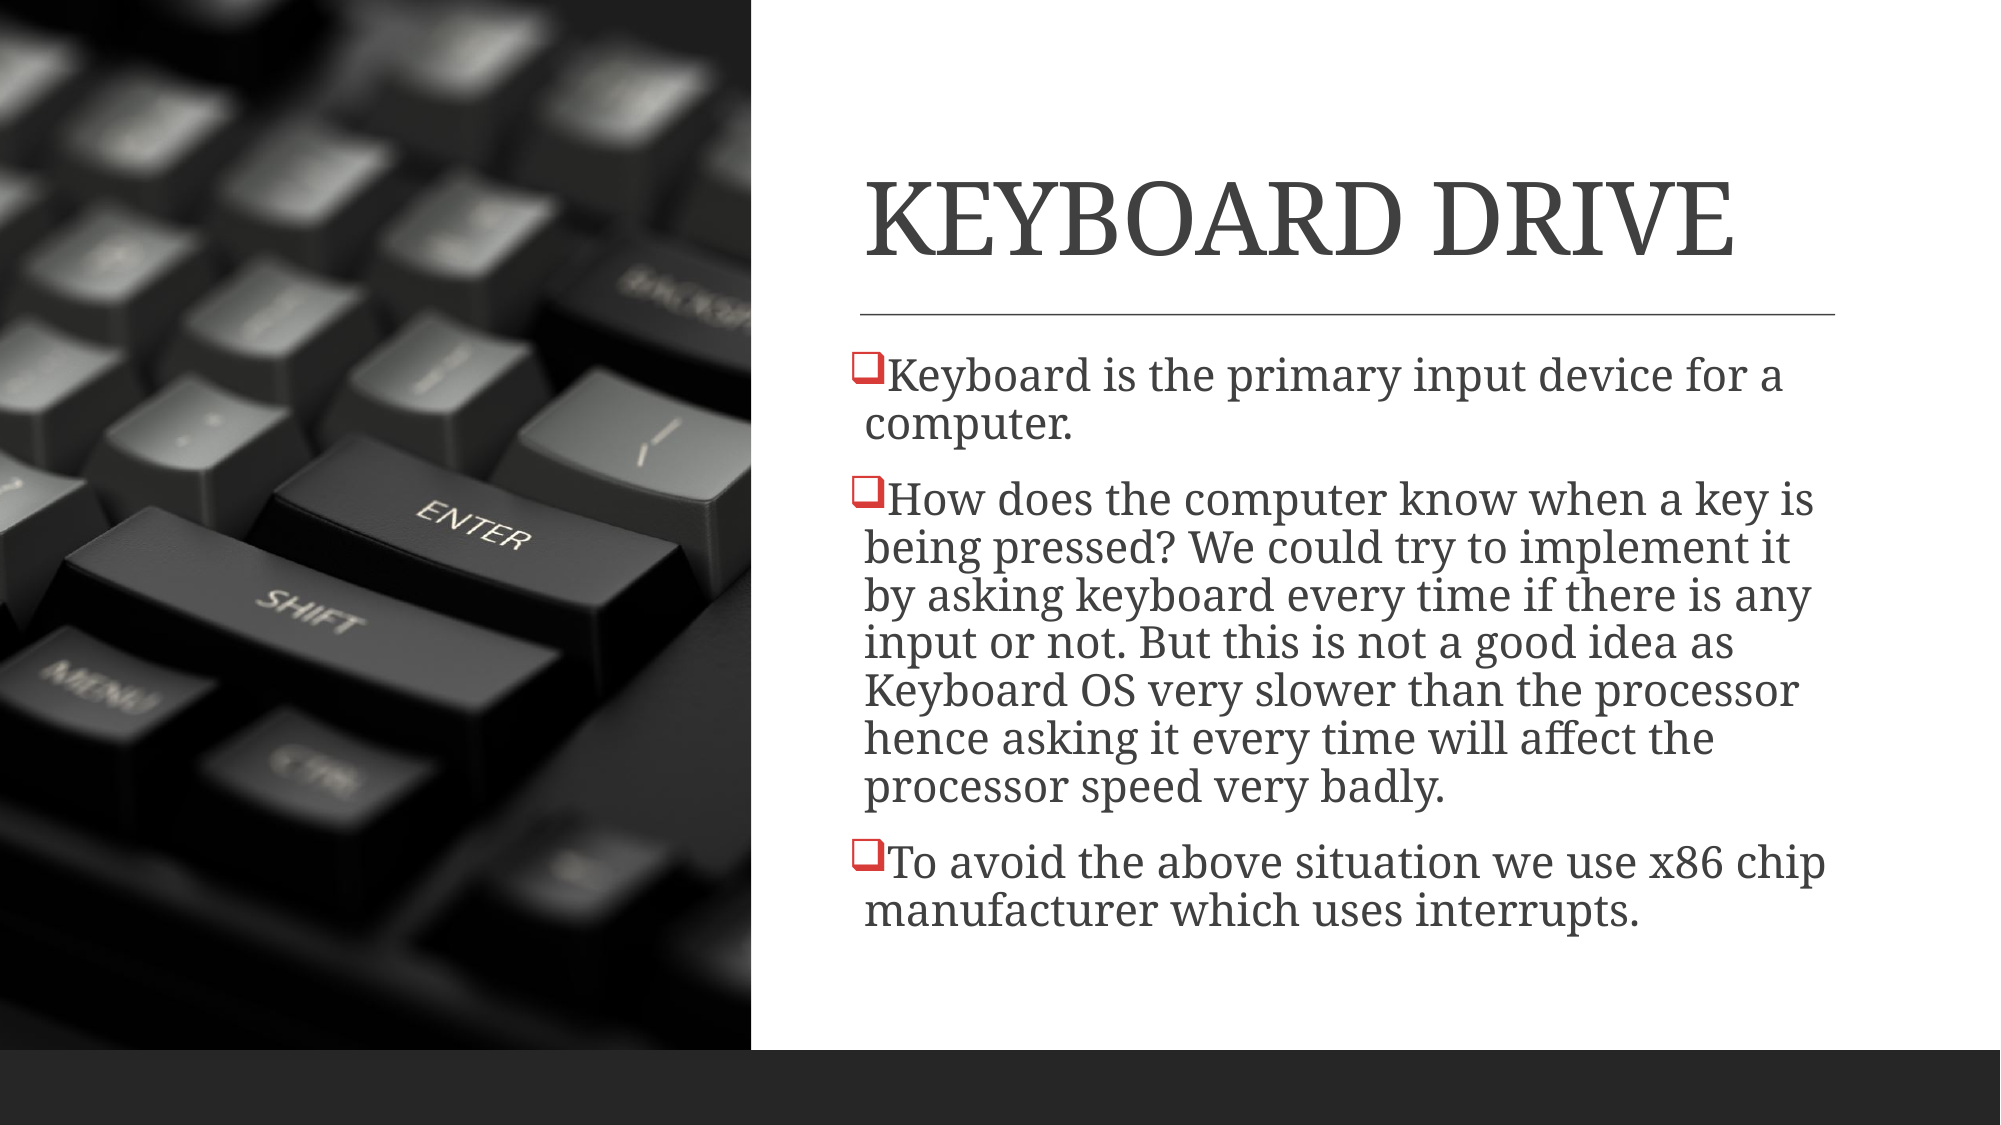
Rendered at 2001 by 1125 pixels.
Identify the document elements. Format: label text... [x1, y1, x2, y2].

text_box [753, 0, 2000, 1048]
picture [0, 0, 752, 1051]
title KEYBOARD DRIVE [848, 47, 1830, 285]
text_box [0, 1048, 2000, 1125]
list Keyboard is the primary input device for a computer. How does the computer know when a key is being pressed? We could try to implement it by asking keyboard every time if there is any input or not. But this is not a good idea as Keyboard OS very slower than the processor hence asking it every time will affect the processor speed very badly. To avoid the above situation we use x86 chip manufacturer which uses interrupts. [848, 345, 1830, 963]
